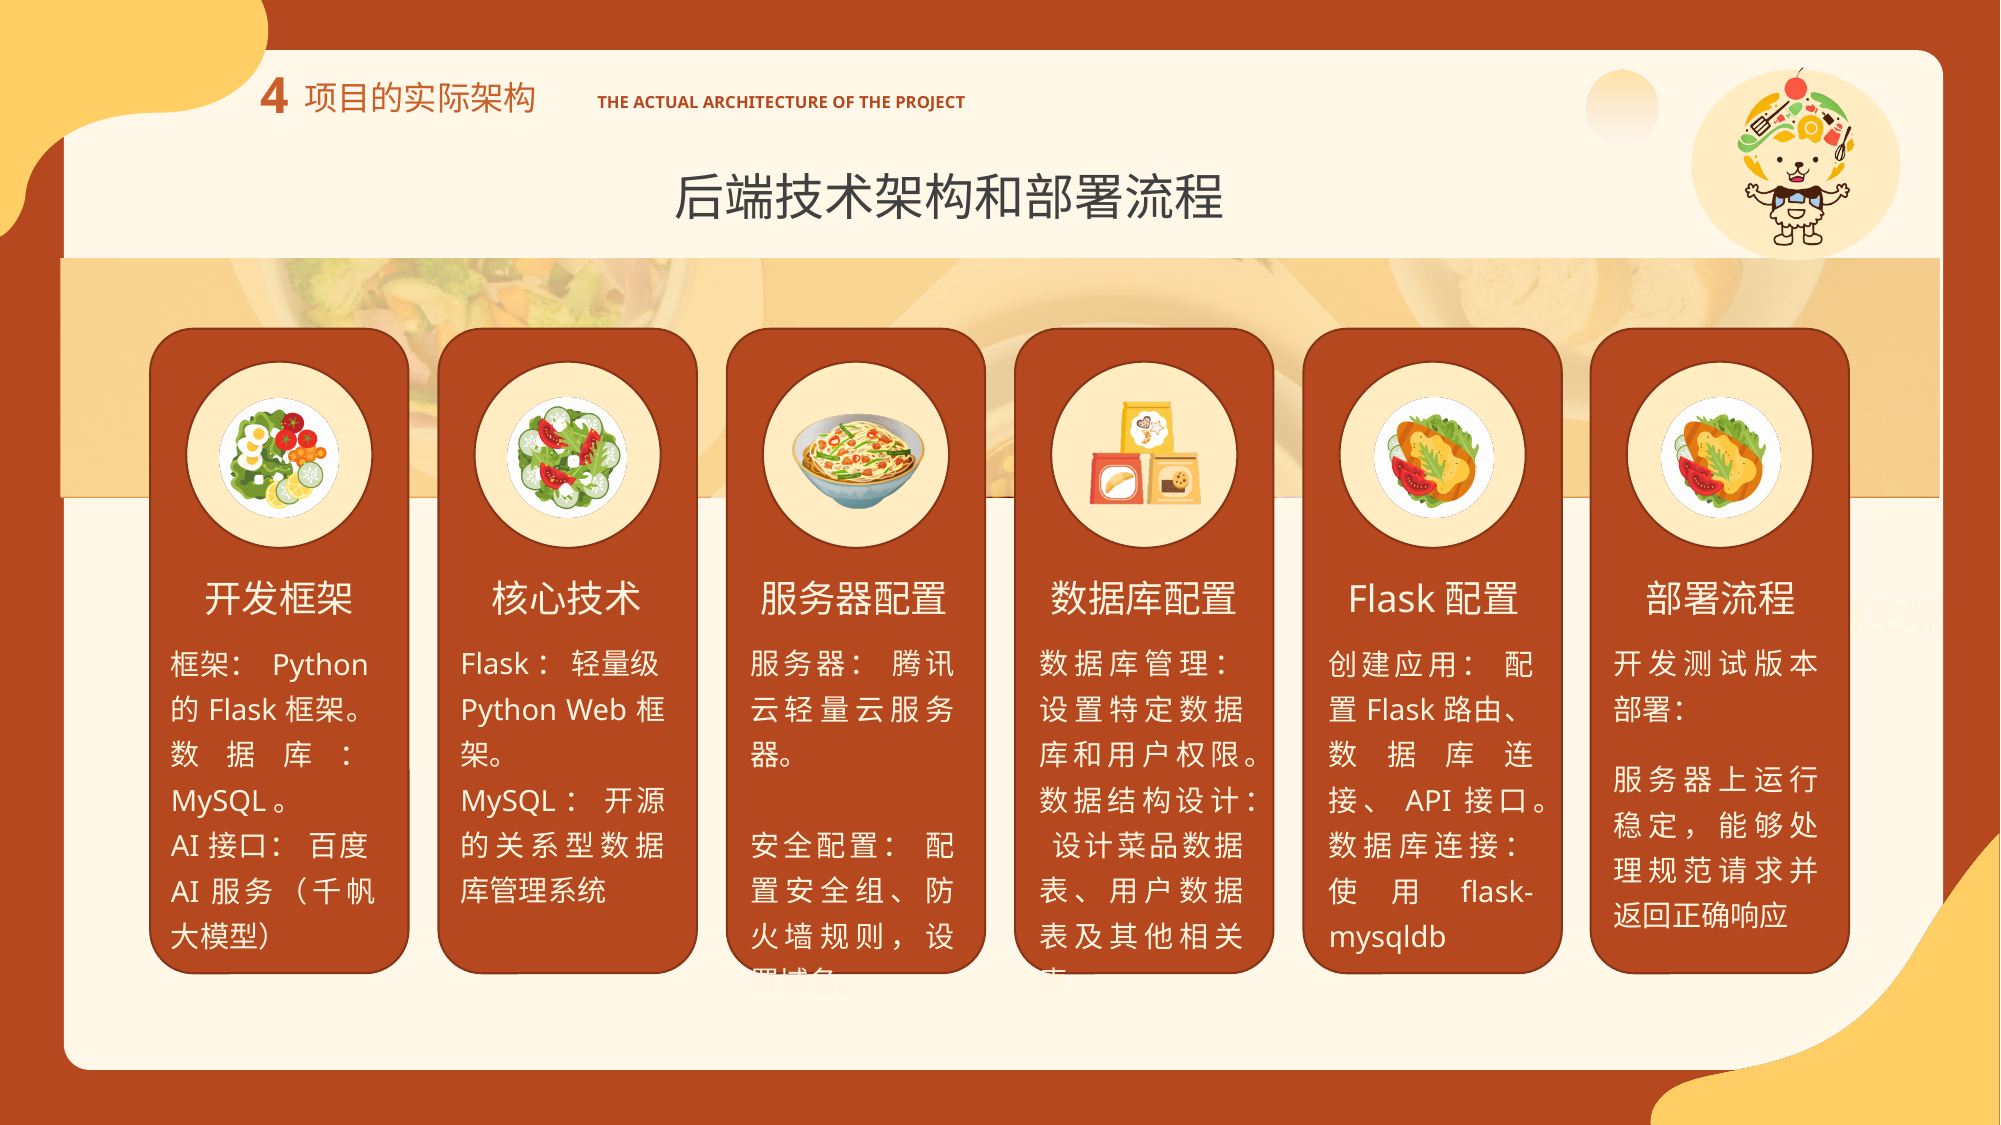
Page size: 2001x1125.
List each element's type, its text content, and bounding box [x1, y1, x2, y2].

text_box 养生味 [1851, 585, 2000, 646]
text_box 后端技术架构和部署流程 [183, 157, 1646, 233]
picture [60, 0, 1946, 498]
picture [1650, 832, 2000, 1125]
text_box [1584, 68, 1646, 147]
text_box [150, 328, 1850, 974]
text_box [289, 69, 1198, 141]
text_box 4 [220, 56, 329, 132]
